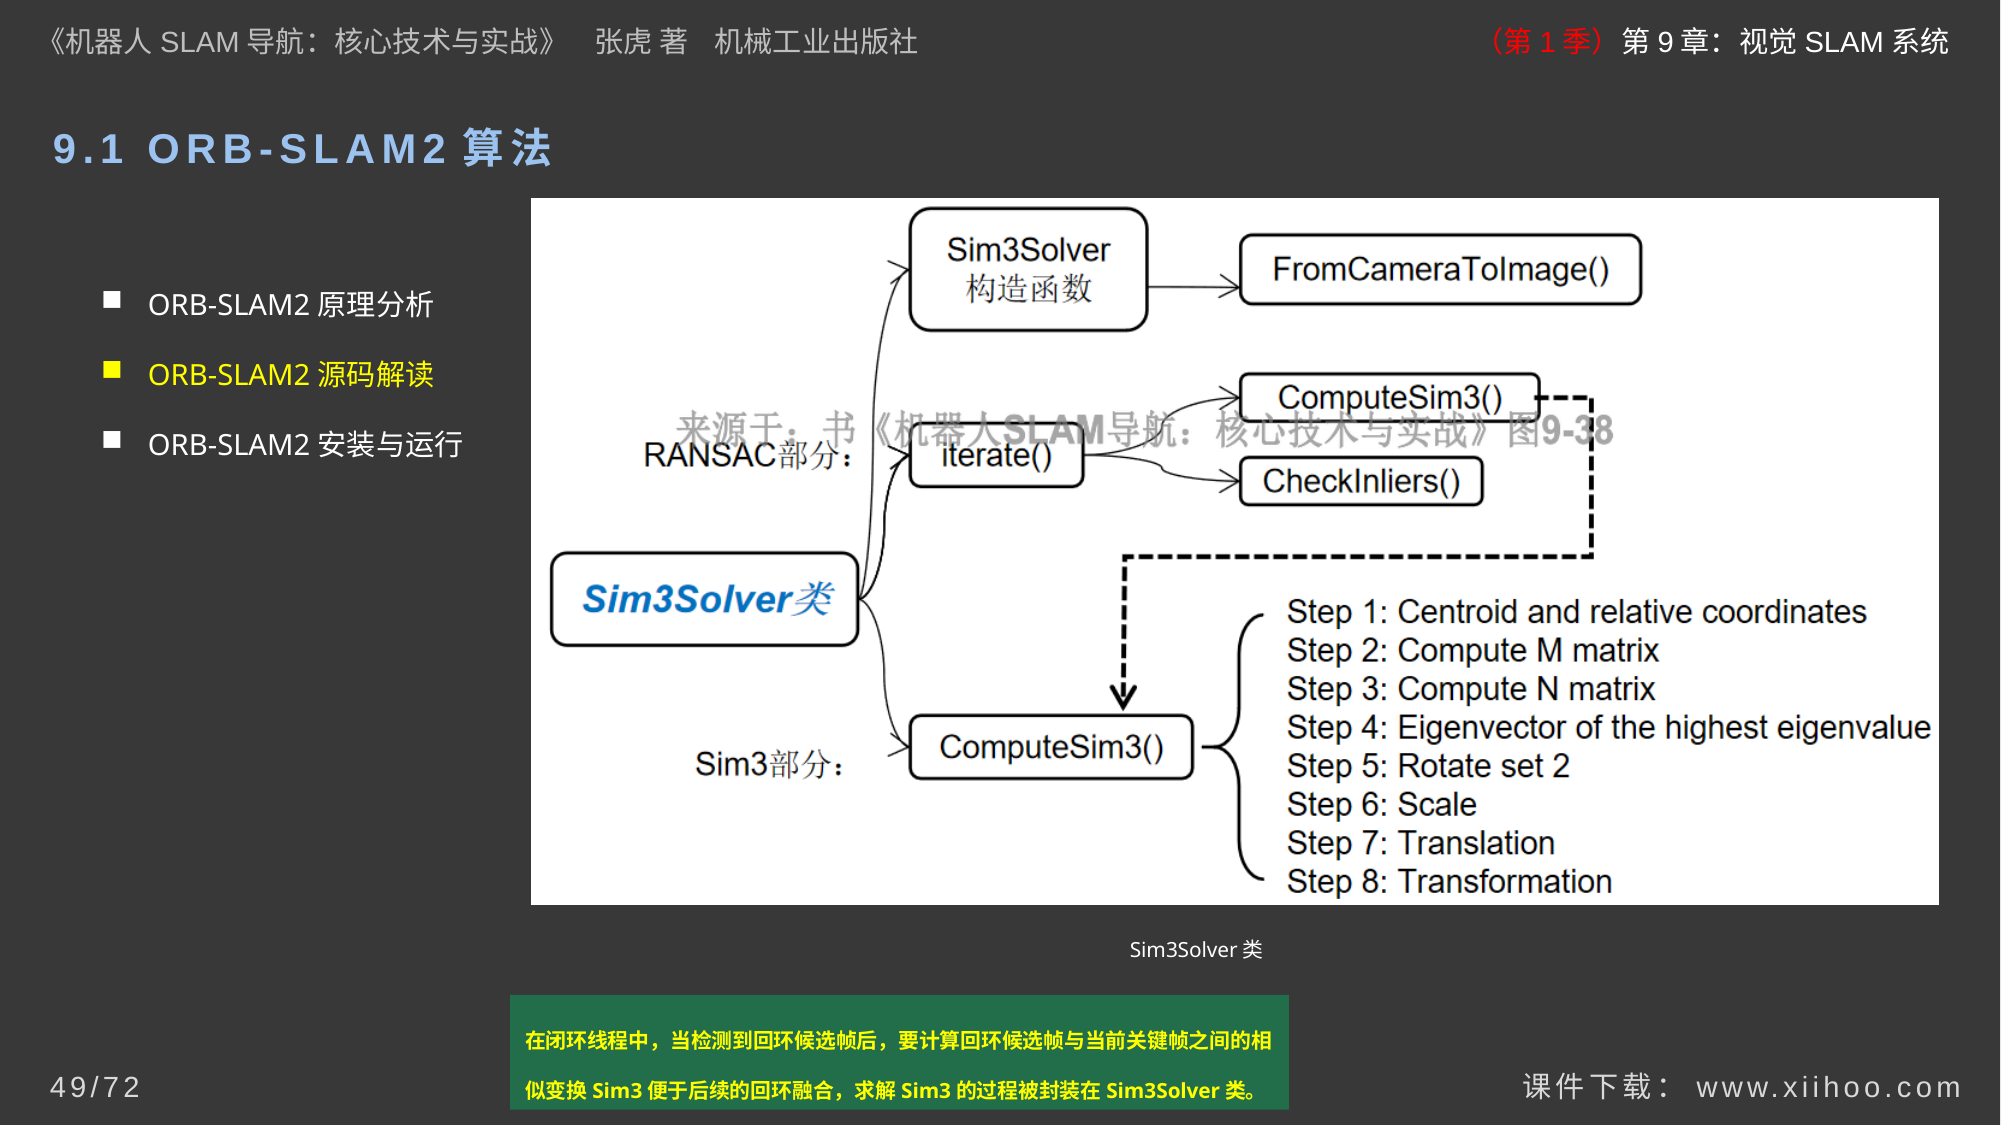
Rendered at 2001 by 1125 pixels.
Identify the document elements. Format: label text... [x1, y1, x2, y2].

text_box 在闭环线程中，当检测到回环候选帧后，要计算回环候选帧与当前关键帧之间的相似变换Sim3便于后续的回环融合，求解Sim3的过程被封装在Sim3Solver类。 [510, 994, 1289, 1110]
text_box Sim3Solver类 [1115, 905, 1280, 969]
text_box 《机器人SLAM导航：核心技术与实战》 张虎 著 机械工业出版社 [16, 16, 940, 66]
picture [0, 0, 2001, 1125]
title 9.1 ORB-SLAM2算法 [38, 98, 620, 180]
text_box 课件下载：www.xiihoo.com [1493, 1057, 1991, 1114]
text_box （第1季）第9章：视觉SLAM系统 [1075, 16, 1965, 66]
text_box ORB-SLAM2原理分析 ORB-SLAM2源码解读 ORB-SLAM2安装与运行 [86, 243, 501, 469]
text_box 49/72 [34, 1060, 187, 1111]
